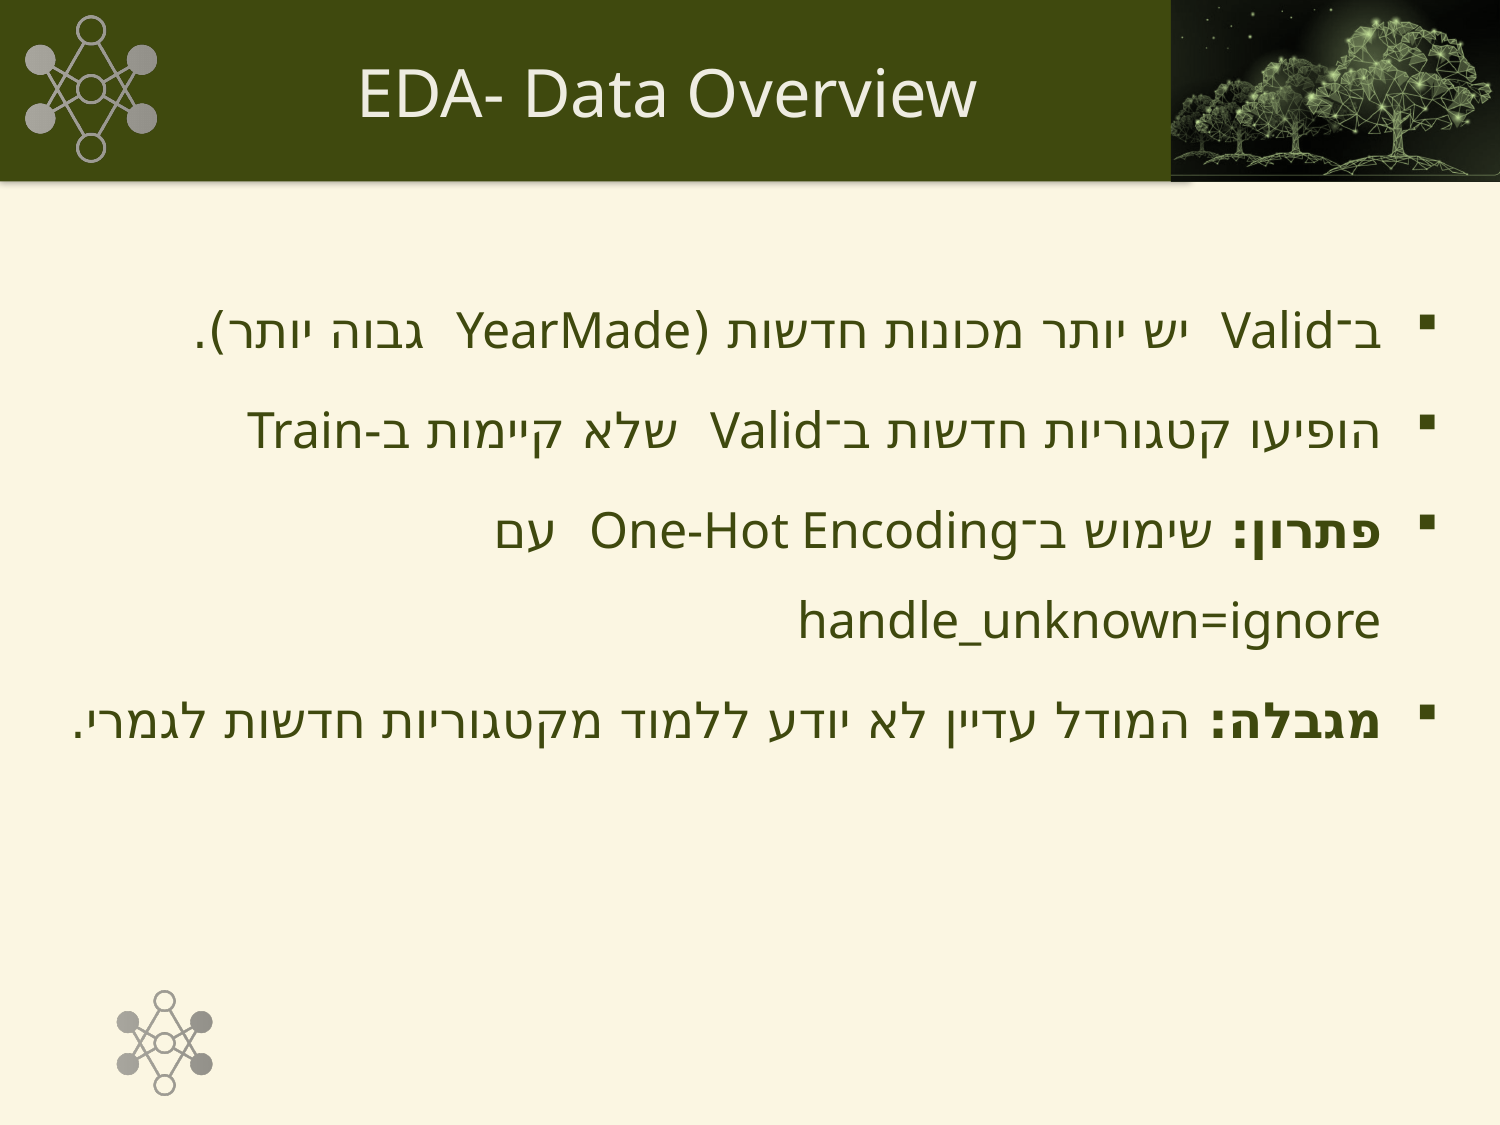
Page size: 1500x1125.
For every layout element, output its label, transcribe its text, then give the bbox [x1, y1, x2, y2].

picture [111, 989, 218, 1096]
text_box [0, 0, 1168, 182]
picture [17, 14, 165, 163]
text_box EDA- Data Overview [187, 43, 1148, 138]
list ב־Valid יש יותר מכונות חדשות (YearMade גבוה יותר). הופיעו קטגוריות חדשות ב־Valid שלא קיימות ב-Train פתרון: שימוש ב־One-Hot Encoding עם handle_unknown=ignore מגבלה: המודל עדיין לא יודע ללמוד מקטגוריות חדשות לגמרי. [0, 261, 1454, 991]
picture [1170, 0, 1500, 182]
